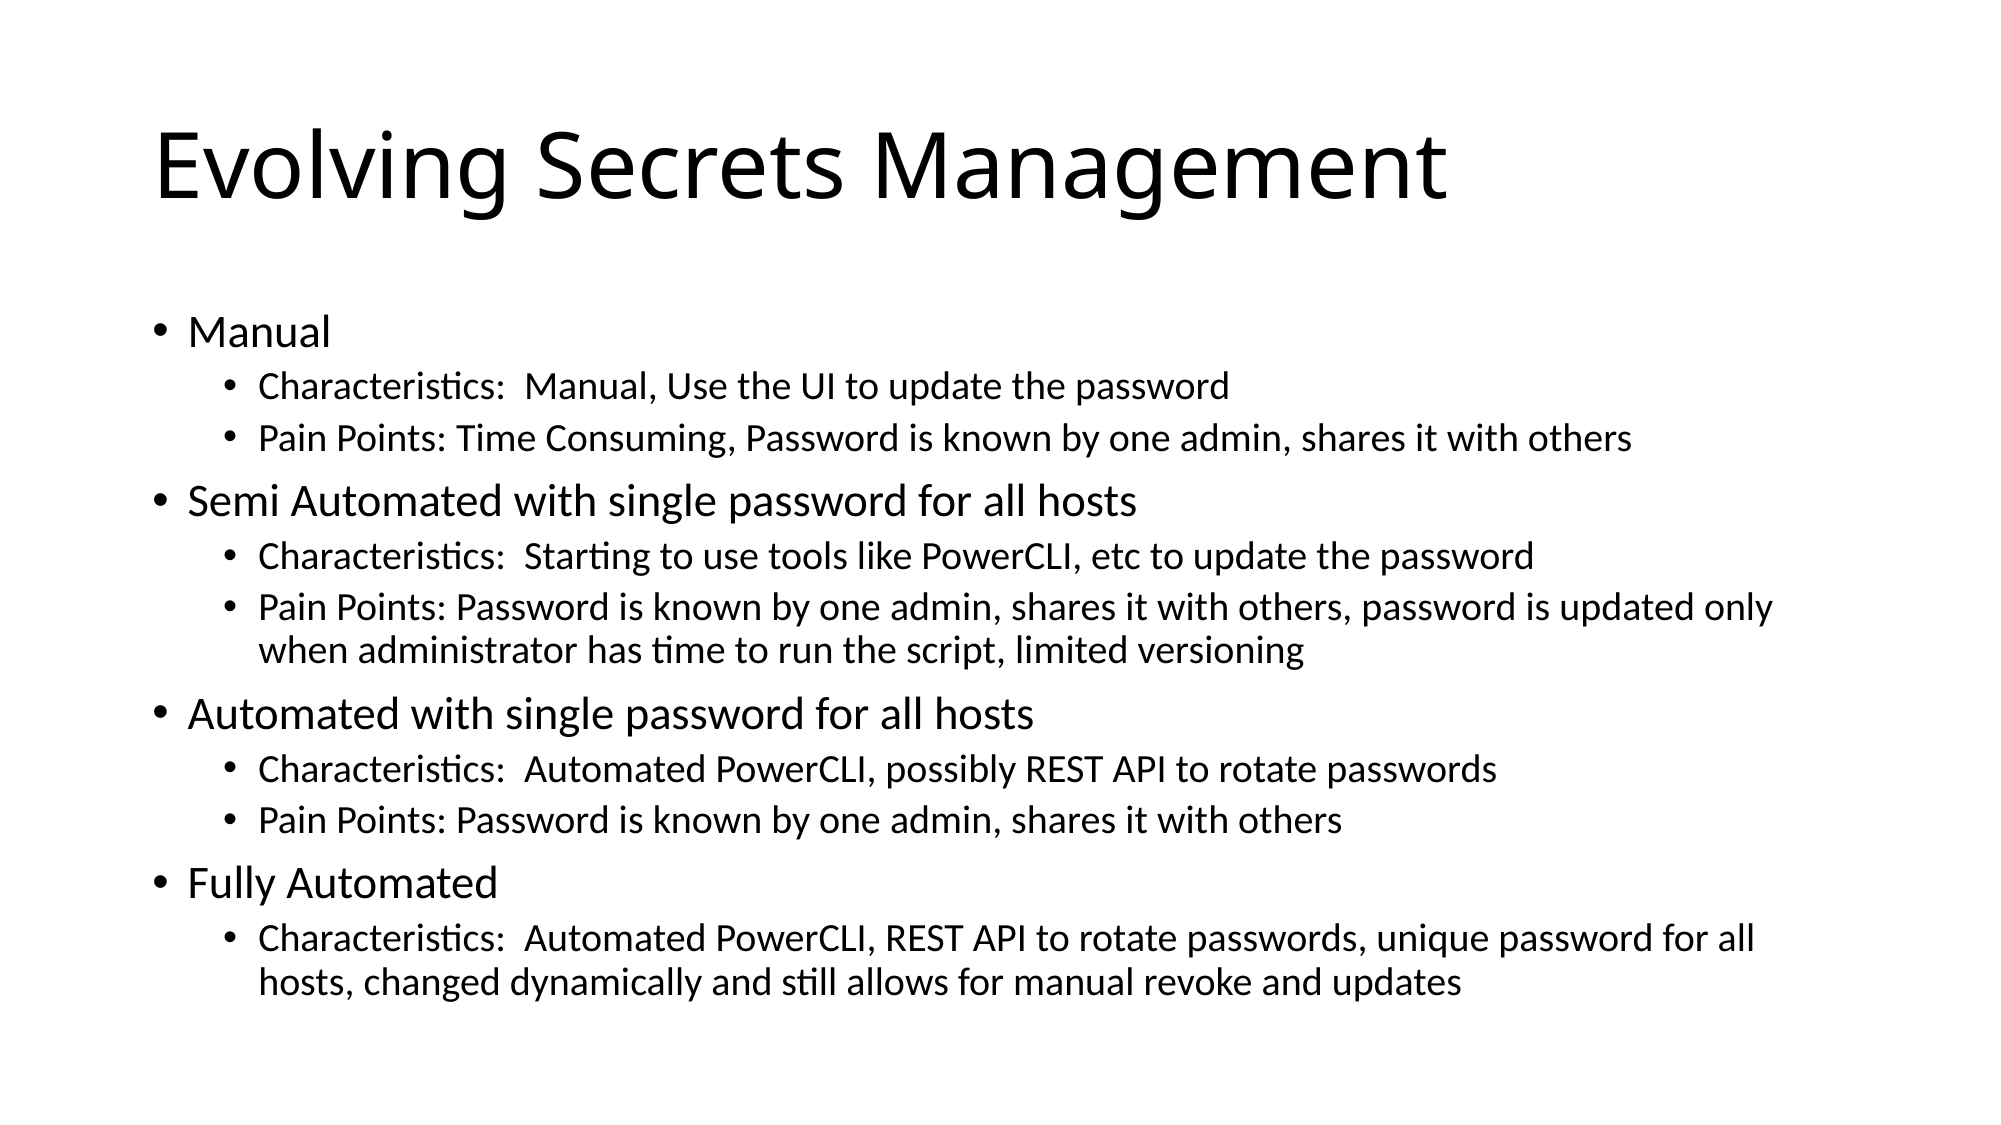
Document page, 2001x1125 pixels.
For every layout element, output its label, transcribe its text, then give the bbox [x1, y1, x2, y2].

title Evolving Secrets Management [137, 59, 1863, 278]
list Manual Characteristics: Manual, Use the UI to update the password Pain Points: Time Consuming, Password is known by one admin, shares it with others Semi Automated with single password for all hosts Characteristics: Starting to use tools like PowerCLI, etc to update the password Pain Points: Password is known by one admin, shares it with others, password is updated only when administrator has time to run the script, limited versioning Automated with single password for all hosts Characteristics: Automated PowerCLI, possibly REST API to rotate passwords Pain Points: Password is known by one admin, shares it with others Fully Automated Characteristics: Automated PowerCLI, REST API to rotate passwords, unique password for all hosts, changed dynamically and still allows for manual revoke and updates [137, 299, 1863, 1014]
